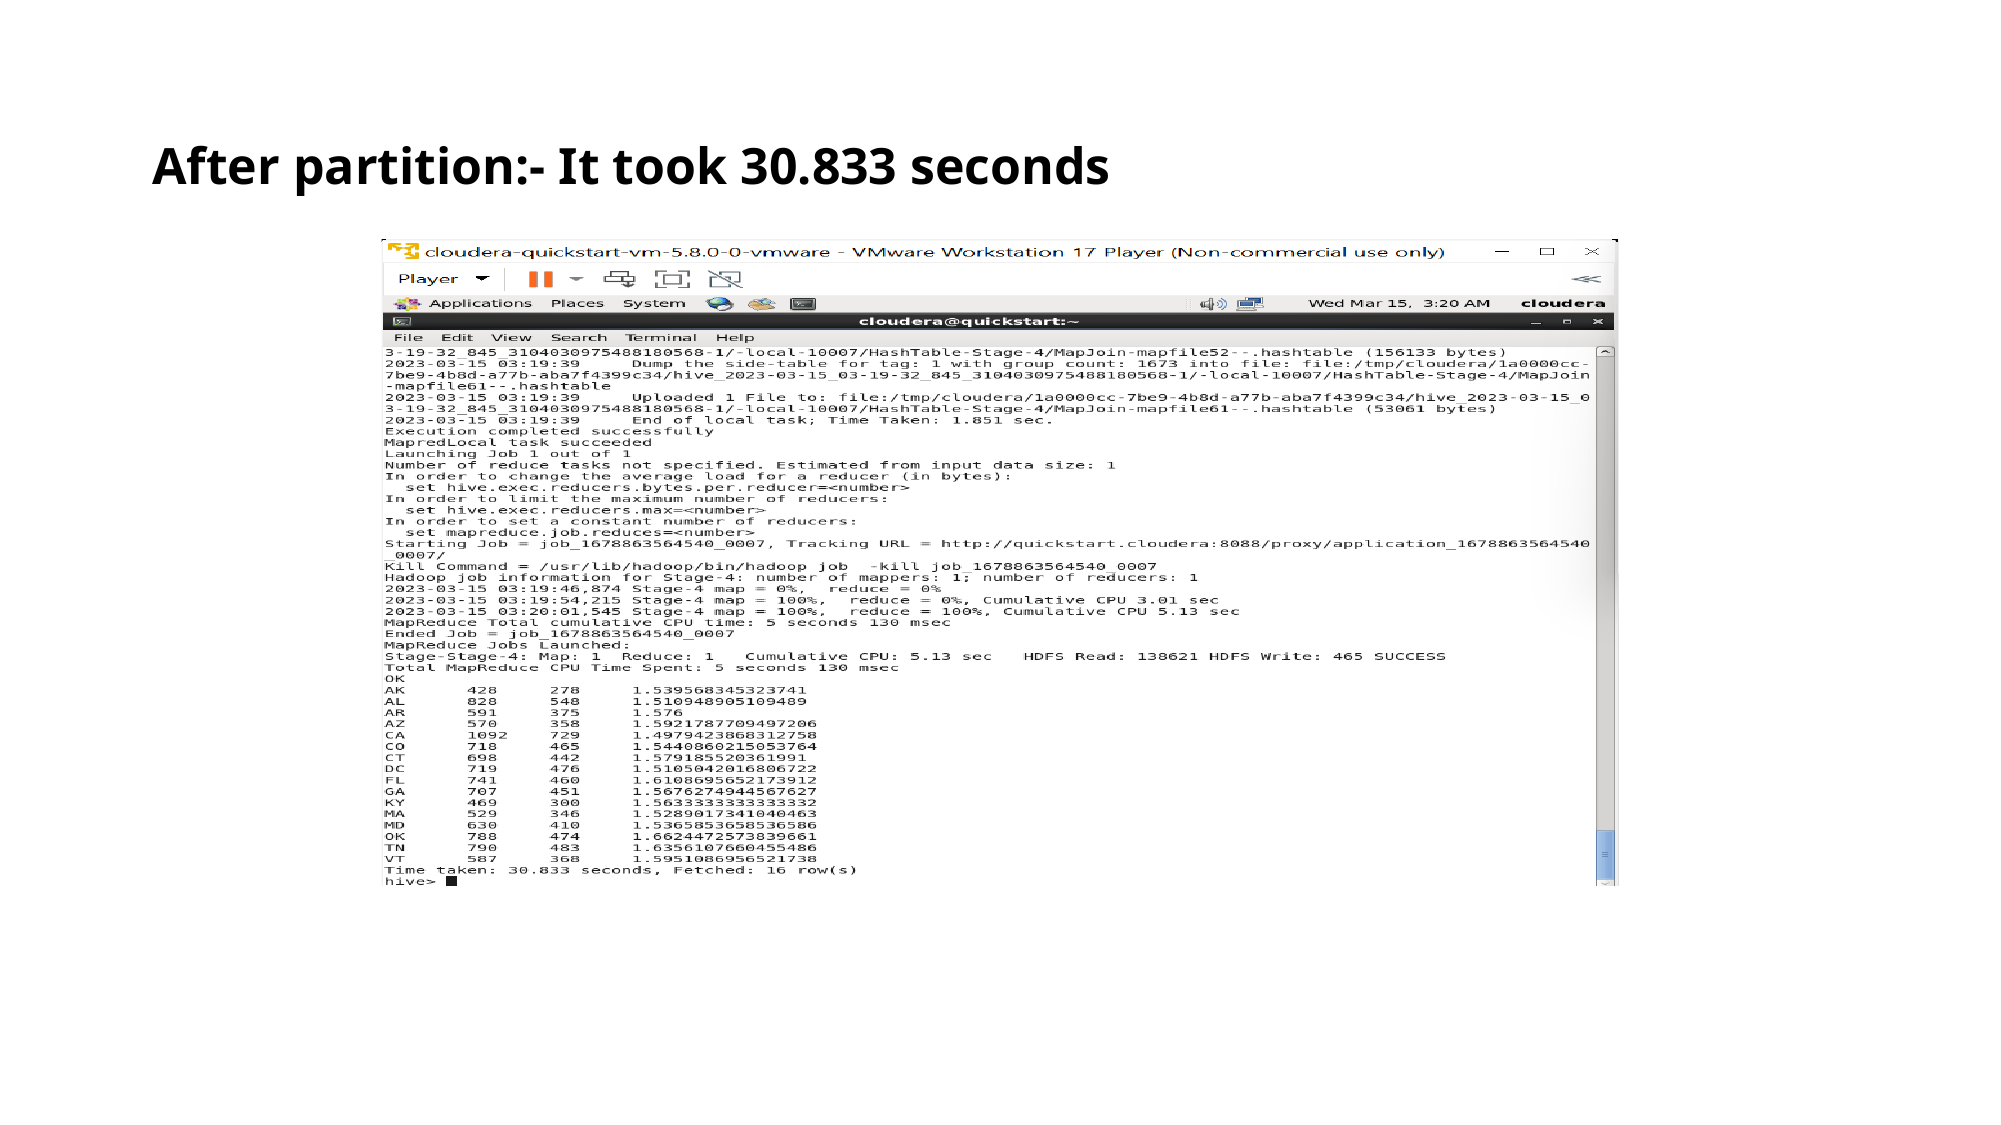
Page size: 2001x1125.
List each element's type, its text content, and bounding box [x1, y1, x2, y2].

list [381, 239, 1619, 886]
title After partition:- It took 30.833 seconds [137, 59, 1863, 278]
